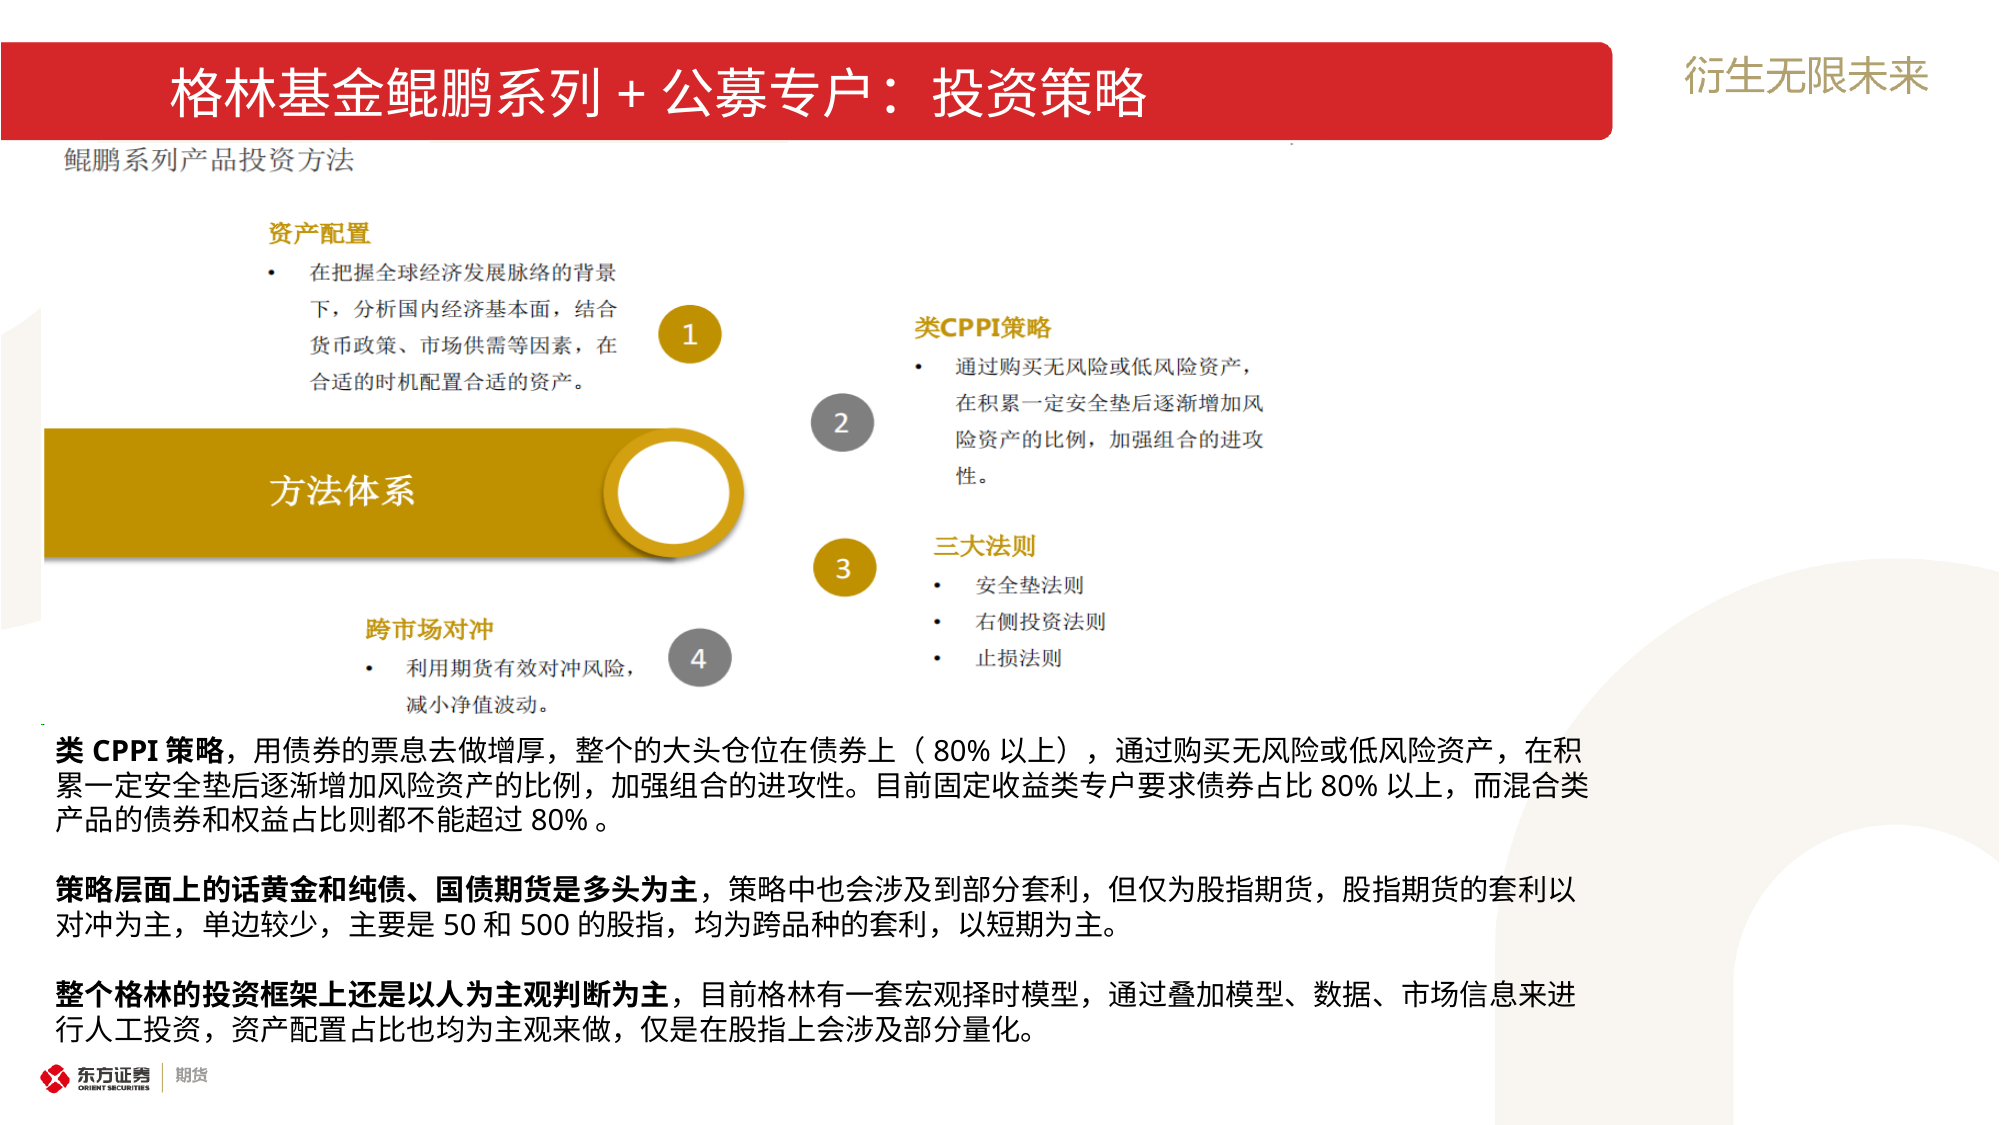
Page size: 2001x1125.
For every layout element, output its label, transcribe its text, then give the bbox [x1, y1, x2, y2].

title 格林基金鲲鹏系列+公募专户：投资策略 [154, 0, 1559, 205]
text_box 类CPPI策略，用债券的票息去做增厚，整个的大头仓位在债券上（80%以上），通过购买无风险或低风险资产，在积累一定安全垫后逐渐增加风险资产的比例，加强组合的进攻性。目前固定收益类专户要求债券占比80%以上，而混合类产品的债券和权益占比则都不能超过80%。 策略层面上的话黄金和纯债、国债期货是多头为主，策略中也会涉及到部分套利，但仅为股指期货，股指期货的套利以对冲为主，单边较少，主要是50和500的股指，均为跨品种的套利，以短期为主。 整个格林的投资框架上还是以人为主观判断为主，目前格林有一套宏观择时模型，通过叠加模型、数据、市场信息来进行人工投资，资产配置占比也均为主观来做，仅是在股指上会涉及部分量化。 [41, 724, 1611, 1054]
picture [1, 0, 1999, 1125]
